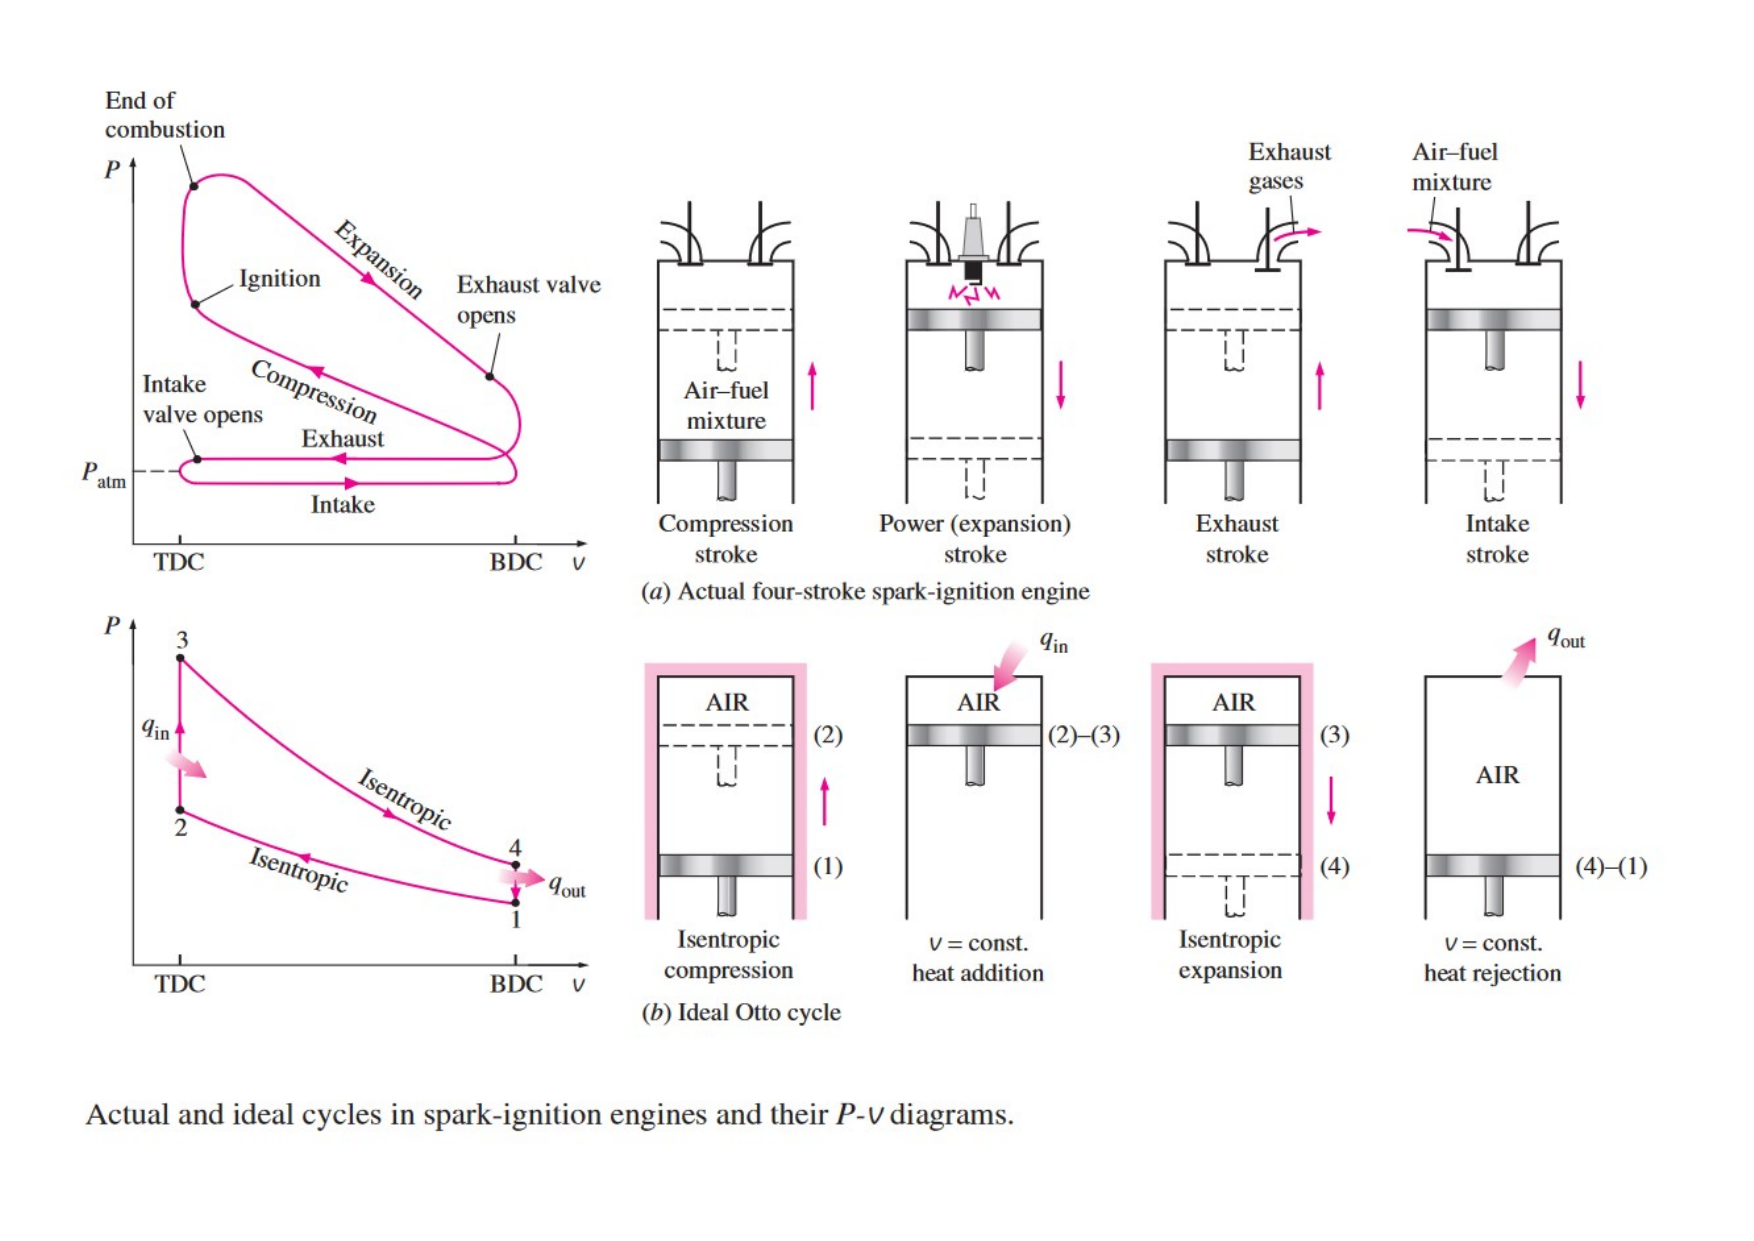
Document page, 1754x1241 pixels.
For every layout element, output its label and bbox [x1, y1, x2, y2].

picture [0, 68, 1754, 1173]
